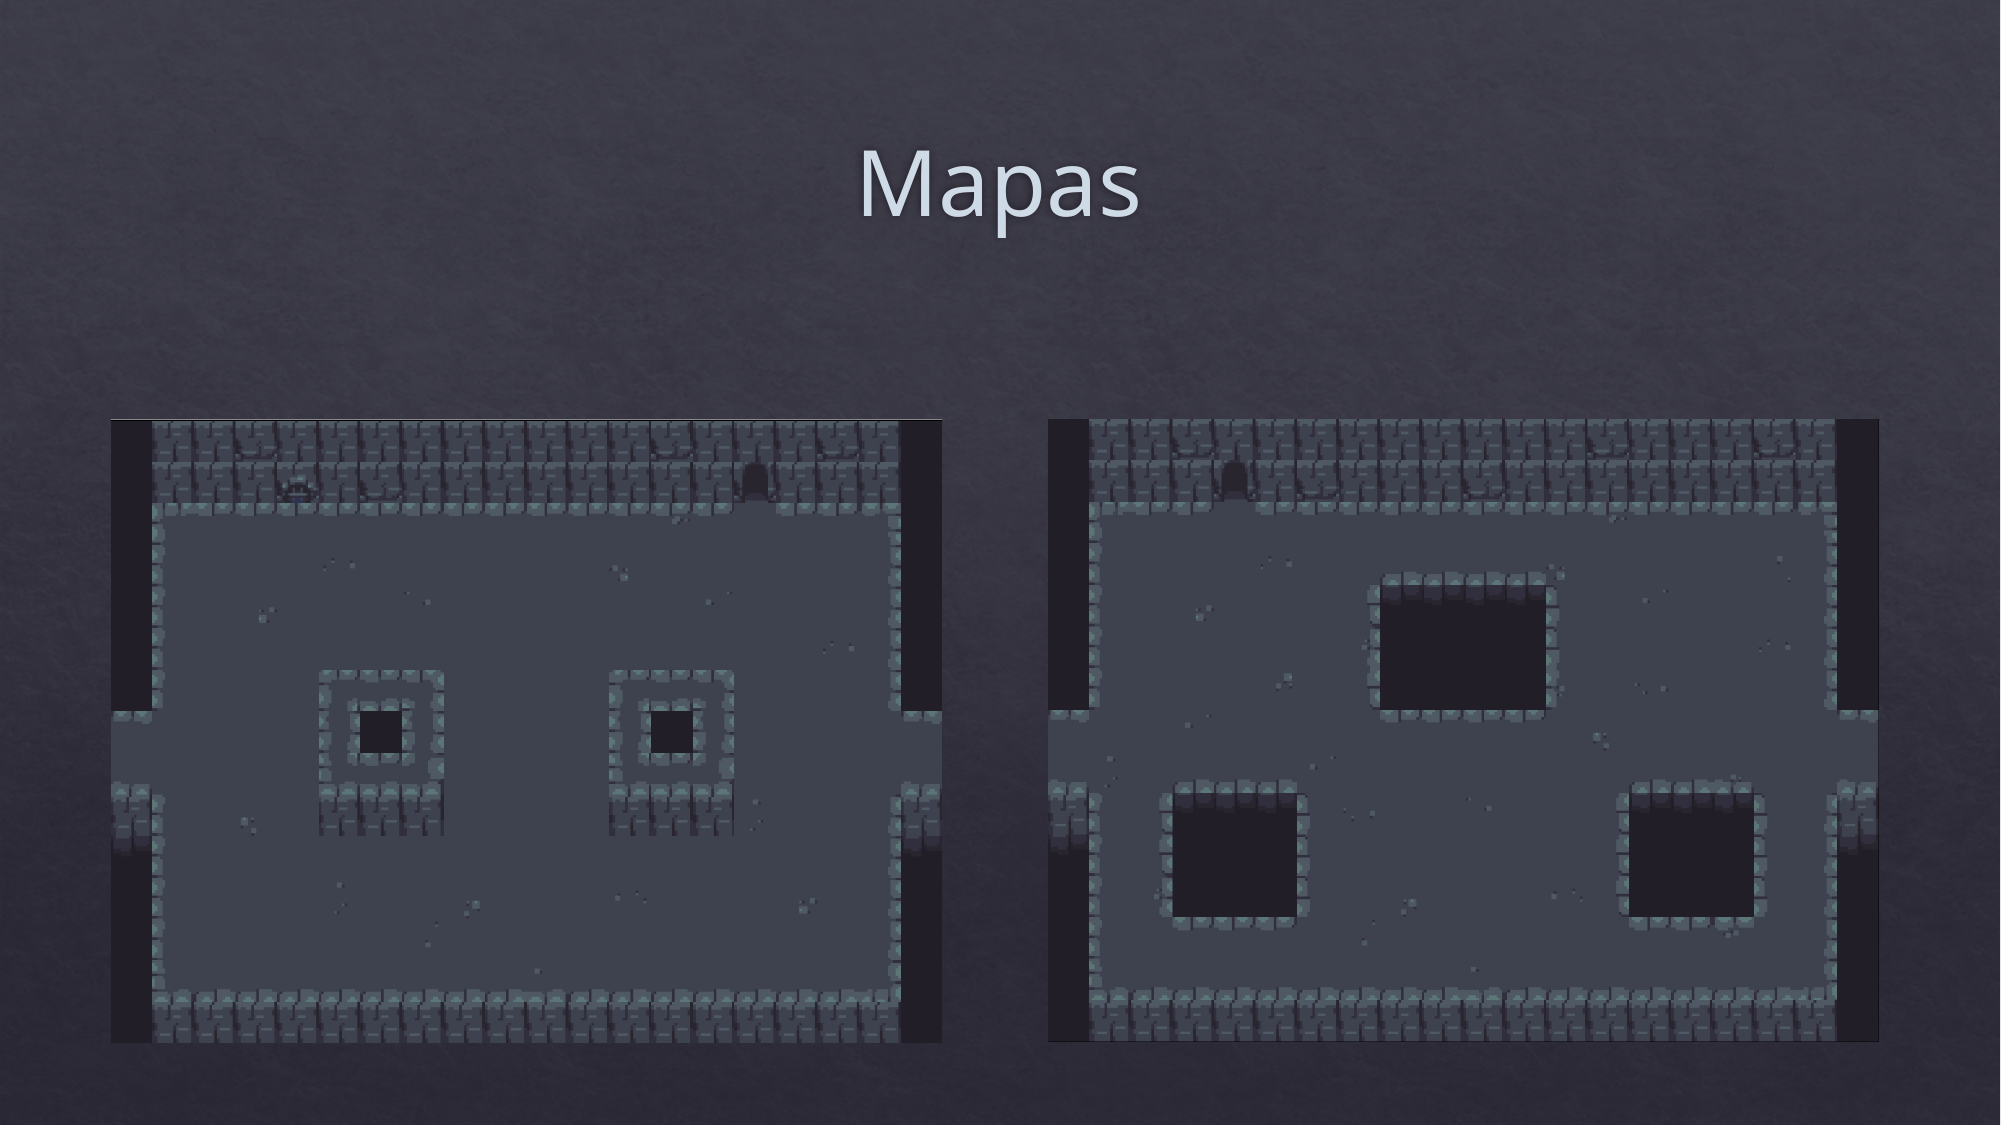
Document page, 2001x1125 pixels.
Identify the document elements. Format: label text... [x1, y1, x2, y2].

title Mapas [149, 99, 1849, 260]
picture [0, 0, 2001, 1125]
